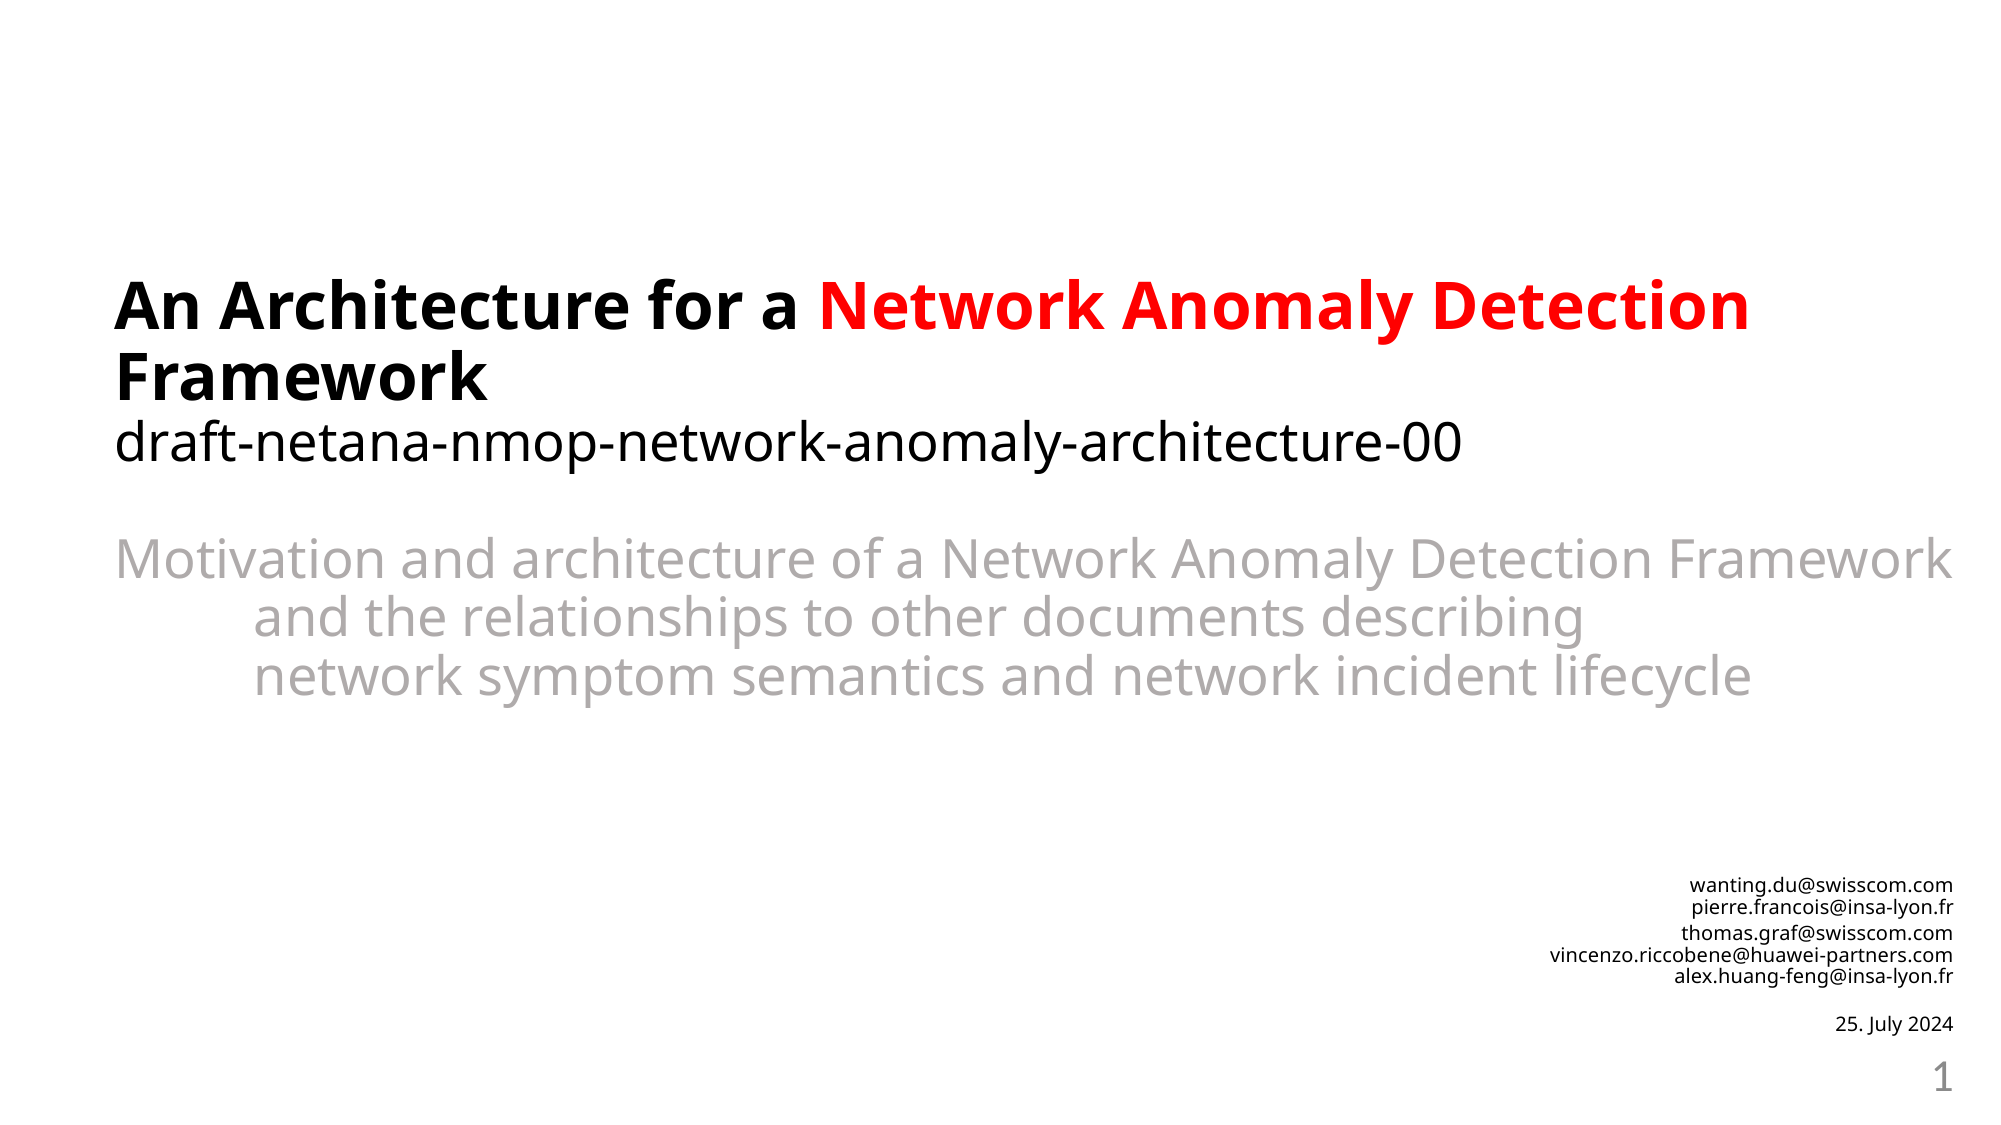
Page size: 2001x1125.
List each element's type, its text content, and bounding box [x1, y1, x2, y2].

text_box wanting.du@swisscom.com pierre.francois@insa-lyon.fr thomas.graf@swisscom.com vincenzo.riccobene@huawei-partners.com alex.huang-feng@insa-lyon.fr 25. July 2024 [137, 867, 1969, 1044]
slide_number 1 [1900, 1044, 1969, 1104]
text_box An Architecture for a Network Anomaly Detection Framework draft-netana-nmop-network-anomaly-architecture-00 Motivation and architecture of a Network Anomaly Detection Framework and the relationships to other documents describing network symptom semantics and network incident lifecycle [99, 224, 1969, 756]
